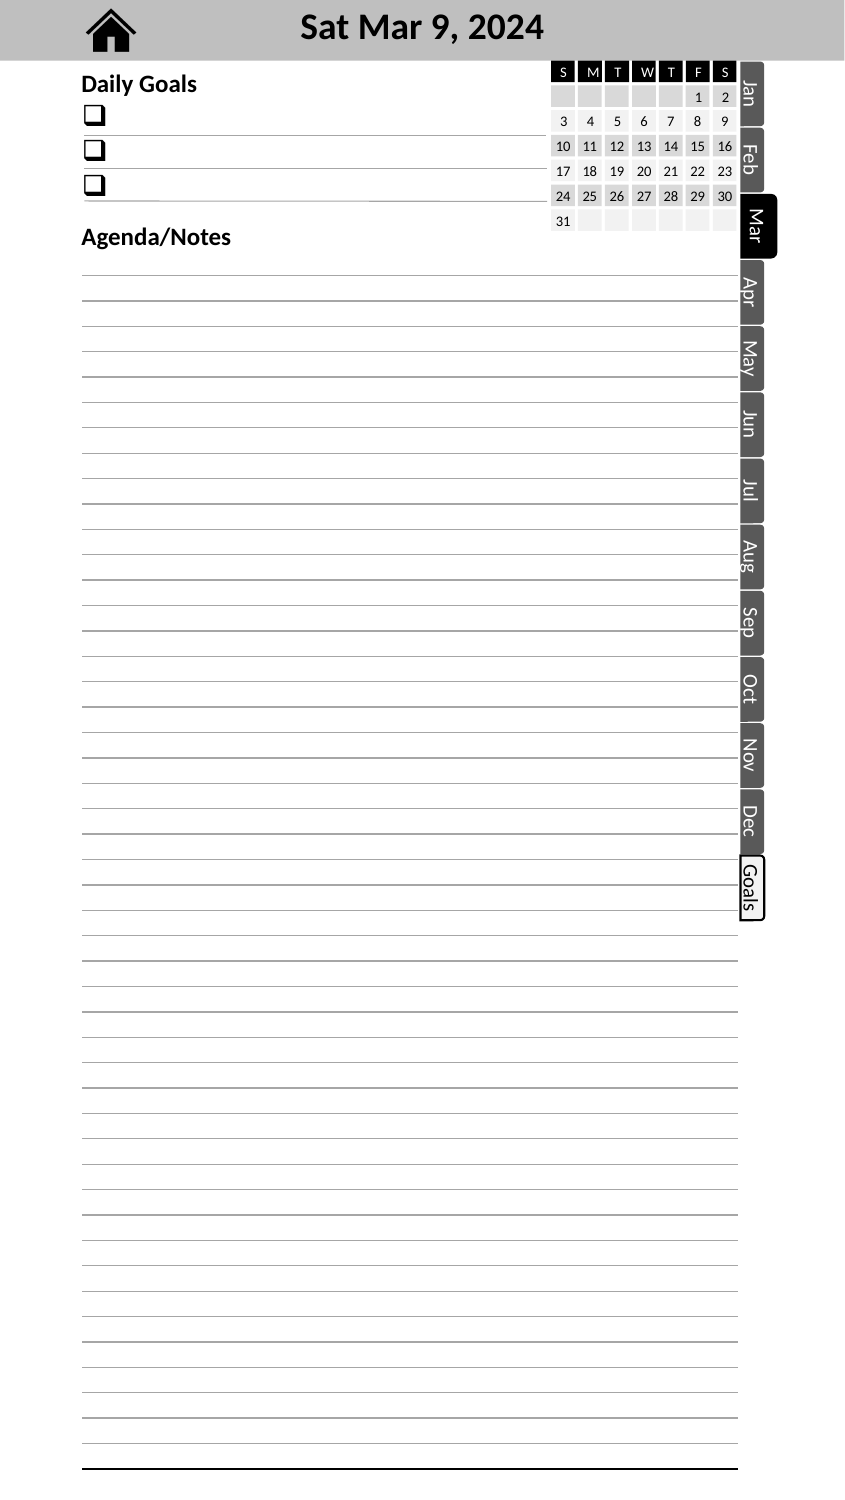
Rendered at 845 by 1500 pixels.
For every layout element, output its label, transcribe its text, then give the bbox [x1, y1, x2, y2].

list Sat Mar 9, 2024 [190, 0, 655, 61]
picture [82, 1, 140, 59]
